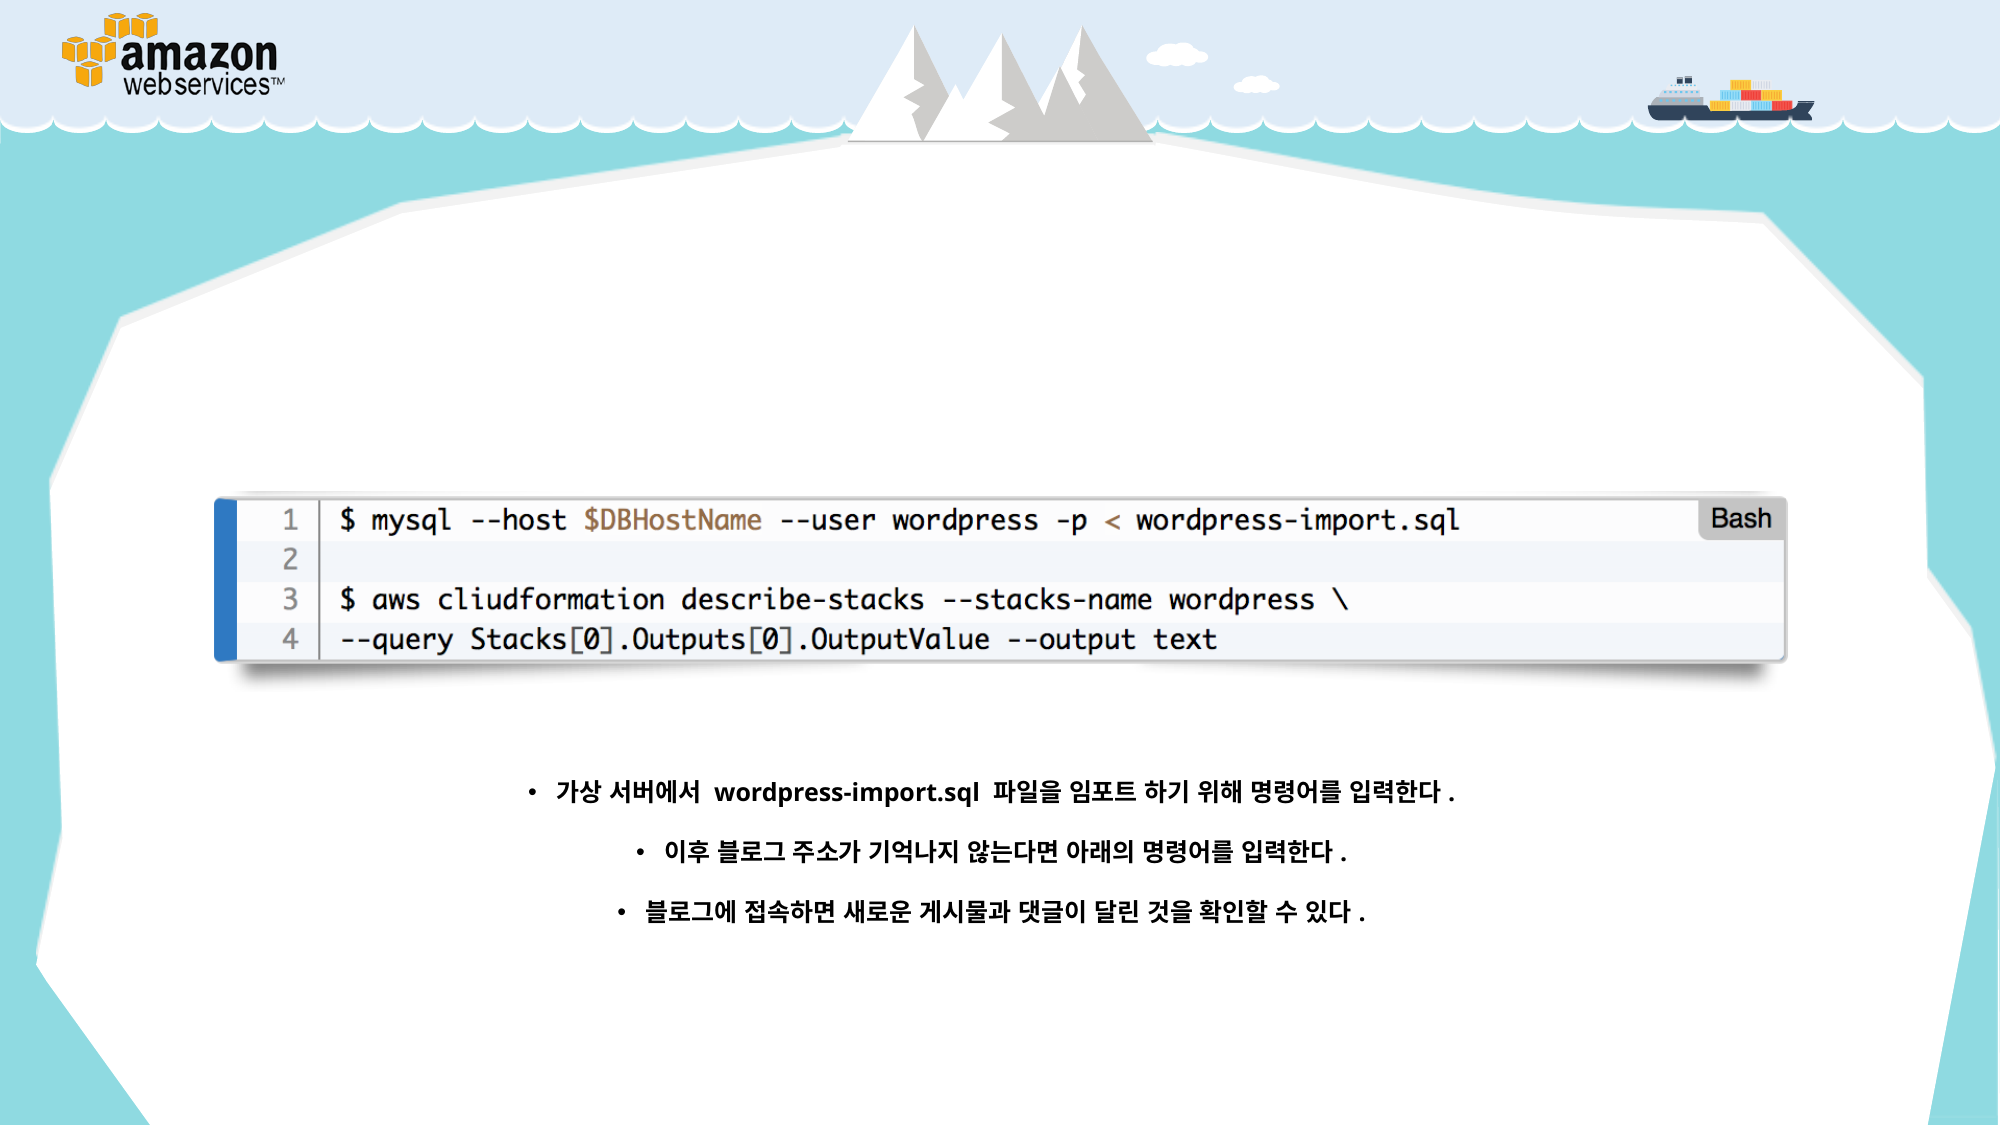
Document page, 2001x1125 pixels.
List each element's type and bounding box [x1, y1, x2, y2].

text_box [1233, 75, 1280, 94]
text_box [1647, 76, 1815, 119]
picture [43, 0, 301, 130]
text_box [0, 119, 2000, 1125]
text_box [847, 24, 1153, 143]
text_box [1153, 42, 1209, 67]
picture [188, 491, 1812, 692]
